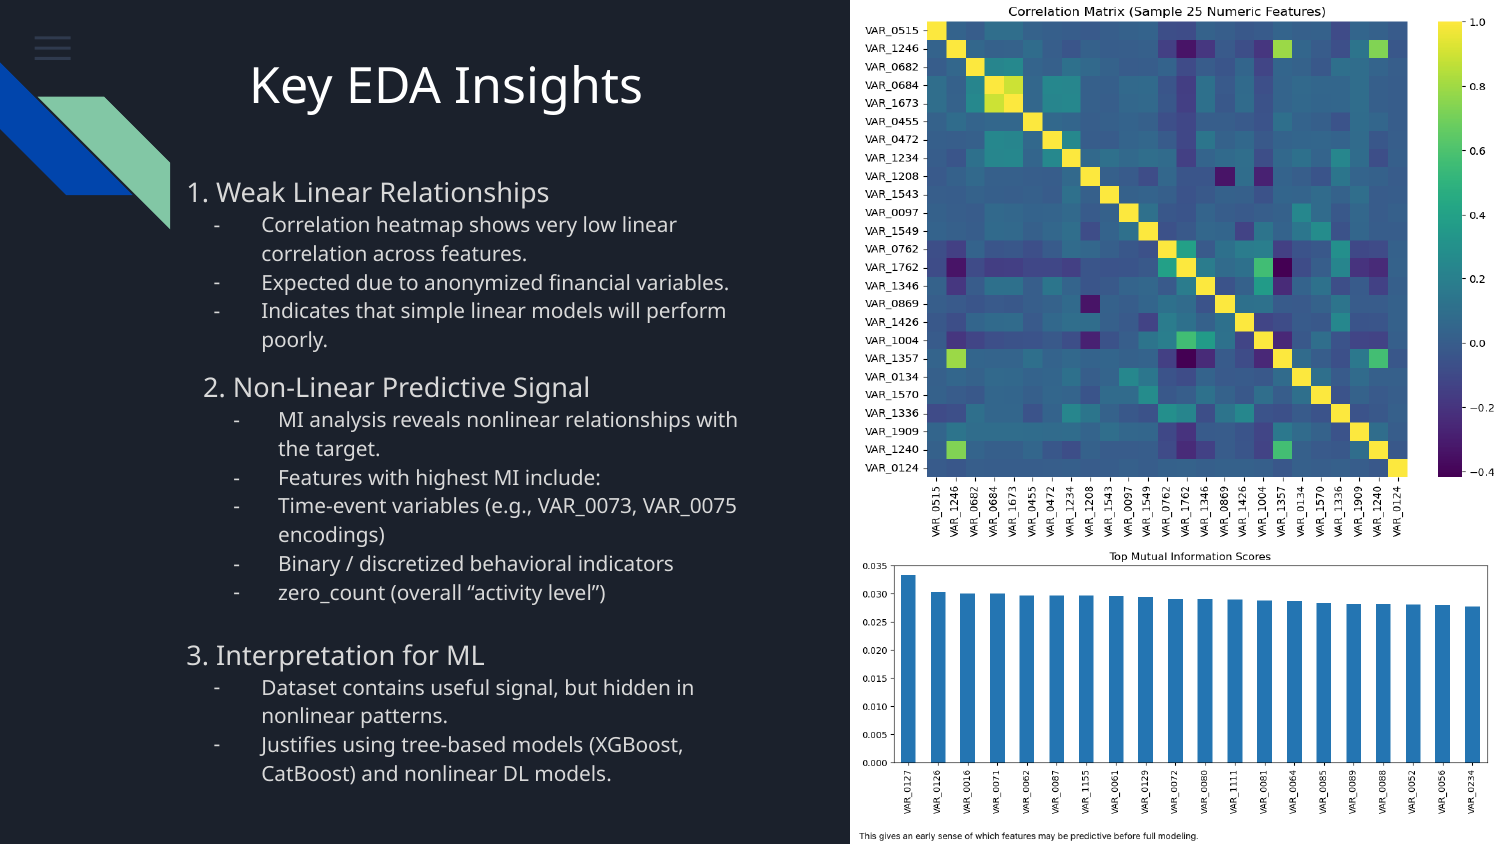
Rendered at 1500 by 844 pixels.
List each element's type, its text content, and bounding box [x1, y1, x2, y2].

text_box 2. Non-Linear Predictive Signal MI analysis reveals nonlinear relationships with the target. Features with highest MI include: Time-event variables (e.g., VAR_0073, VAR_0075 encodings) Binary / discretized behavioral indicators zero_count (overall “activity level”) [188, 351, 784, 620]
text_box 1. Weak Linear Relationships Correlation heatmap shows very low linear correlation across features. Expected due to anonymized financial variables. Indicates that simple linear models will perform poorly. [171, 155, 801, 367]
title Key EDA Insights [234, 38, 704, 127]
text_box 3. Interpretation for ML Dataset contains useful signal, but hidden in nonlinear patterns. Justifies using tree-based models (XGBoost, CatBoost) and nonlinear DL models. [171, 618, 767, 801]
picture [850, 0, 1500, 844]
